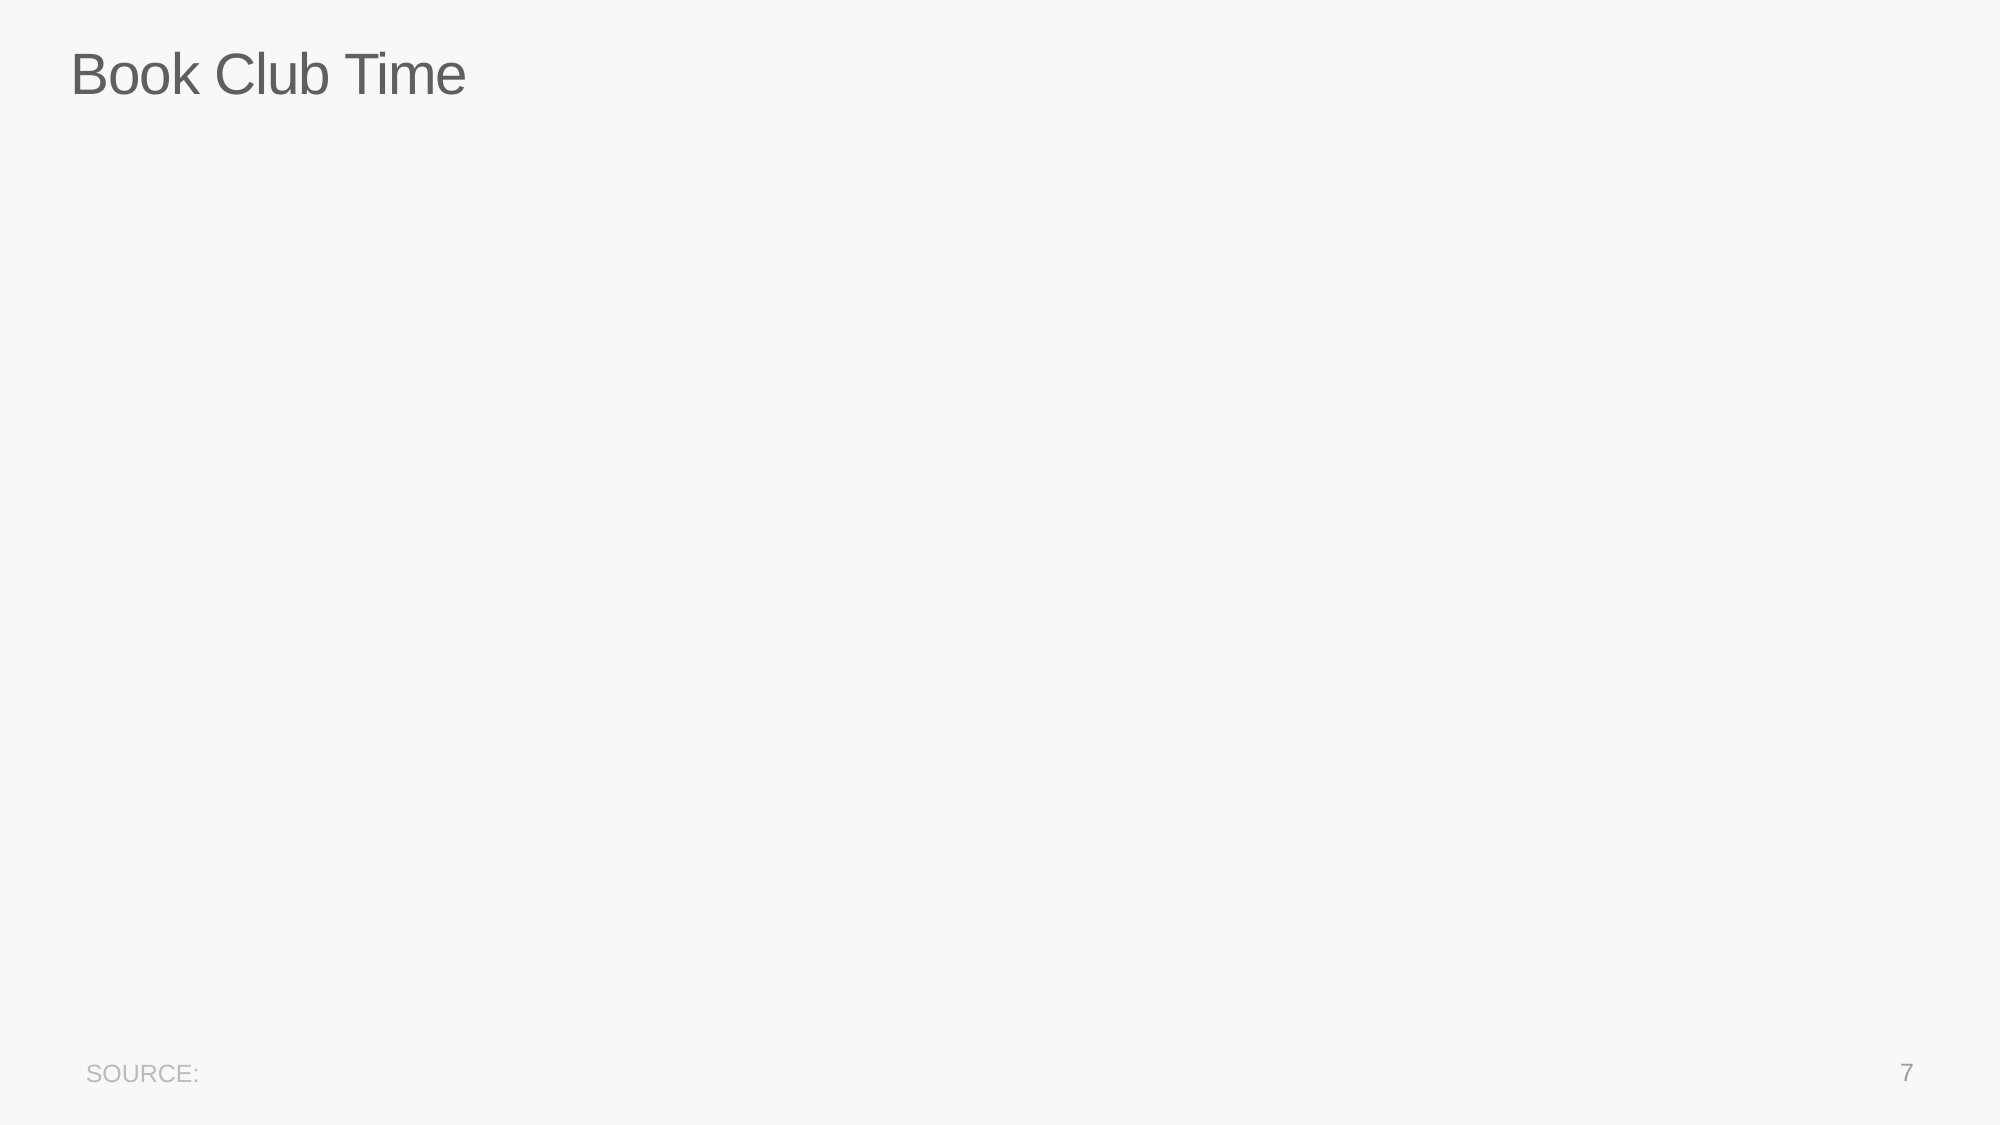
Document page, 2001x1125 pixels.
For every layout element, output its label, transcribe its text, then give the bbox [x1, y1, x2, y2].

footer SOURCE: [70, 1042, 1457, 1103]
title Book Club Time [70, 45, 1930, 180]
slide_number 7 [1479, 1041, 1930, 1102]
